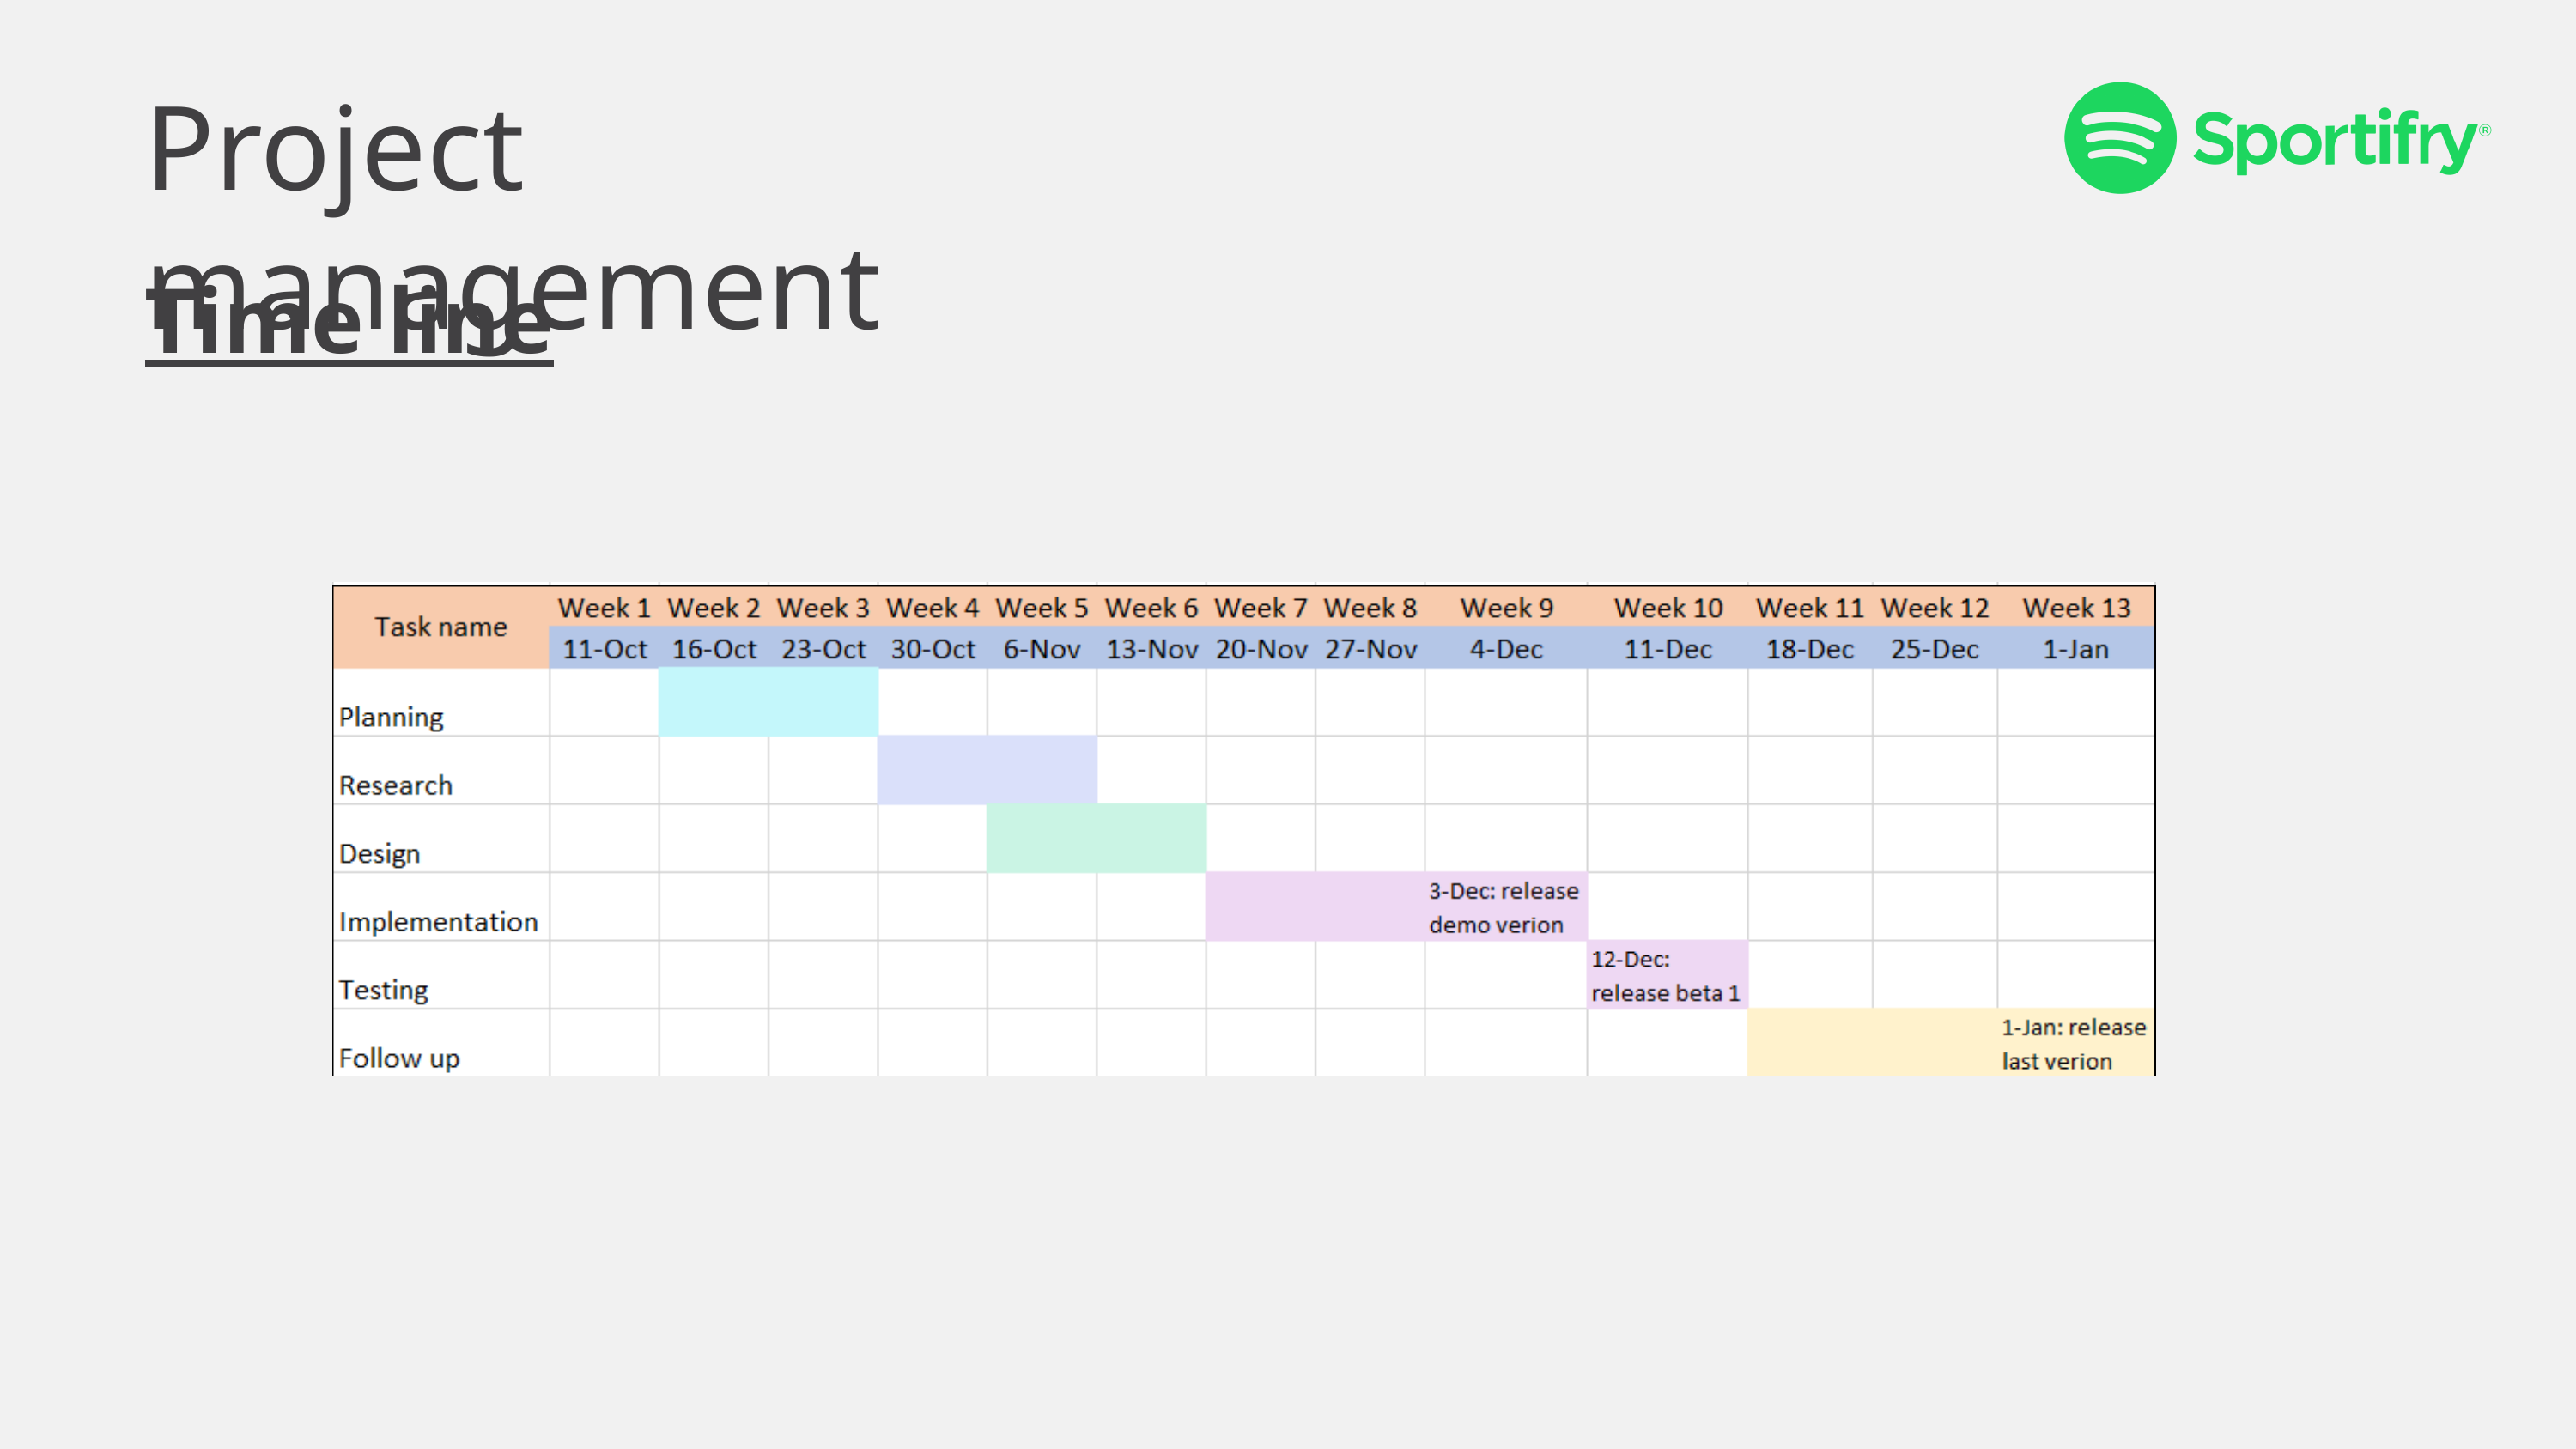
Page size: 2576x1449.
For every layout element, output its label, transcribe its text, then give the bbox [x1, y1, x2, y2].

picture [2064, 82, 2538, 195]
text_box Time line [144, 264, 1964, 372]
picture [332, 582, 2156, 1077]
text_box Project management [144, 73, 1289, 264]
